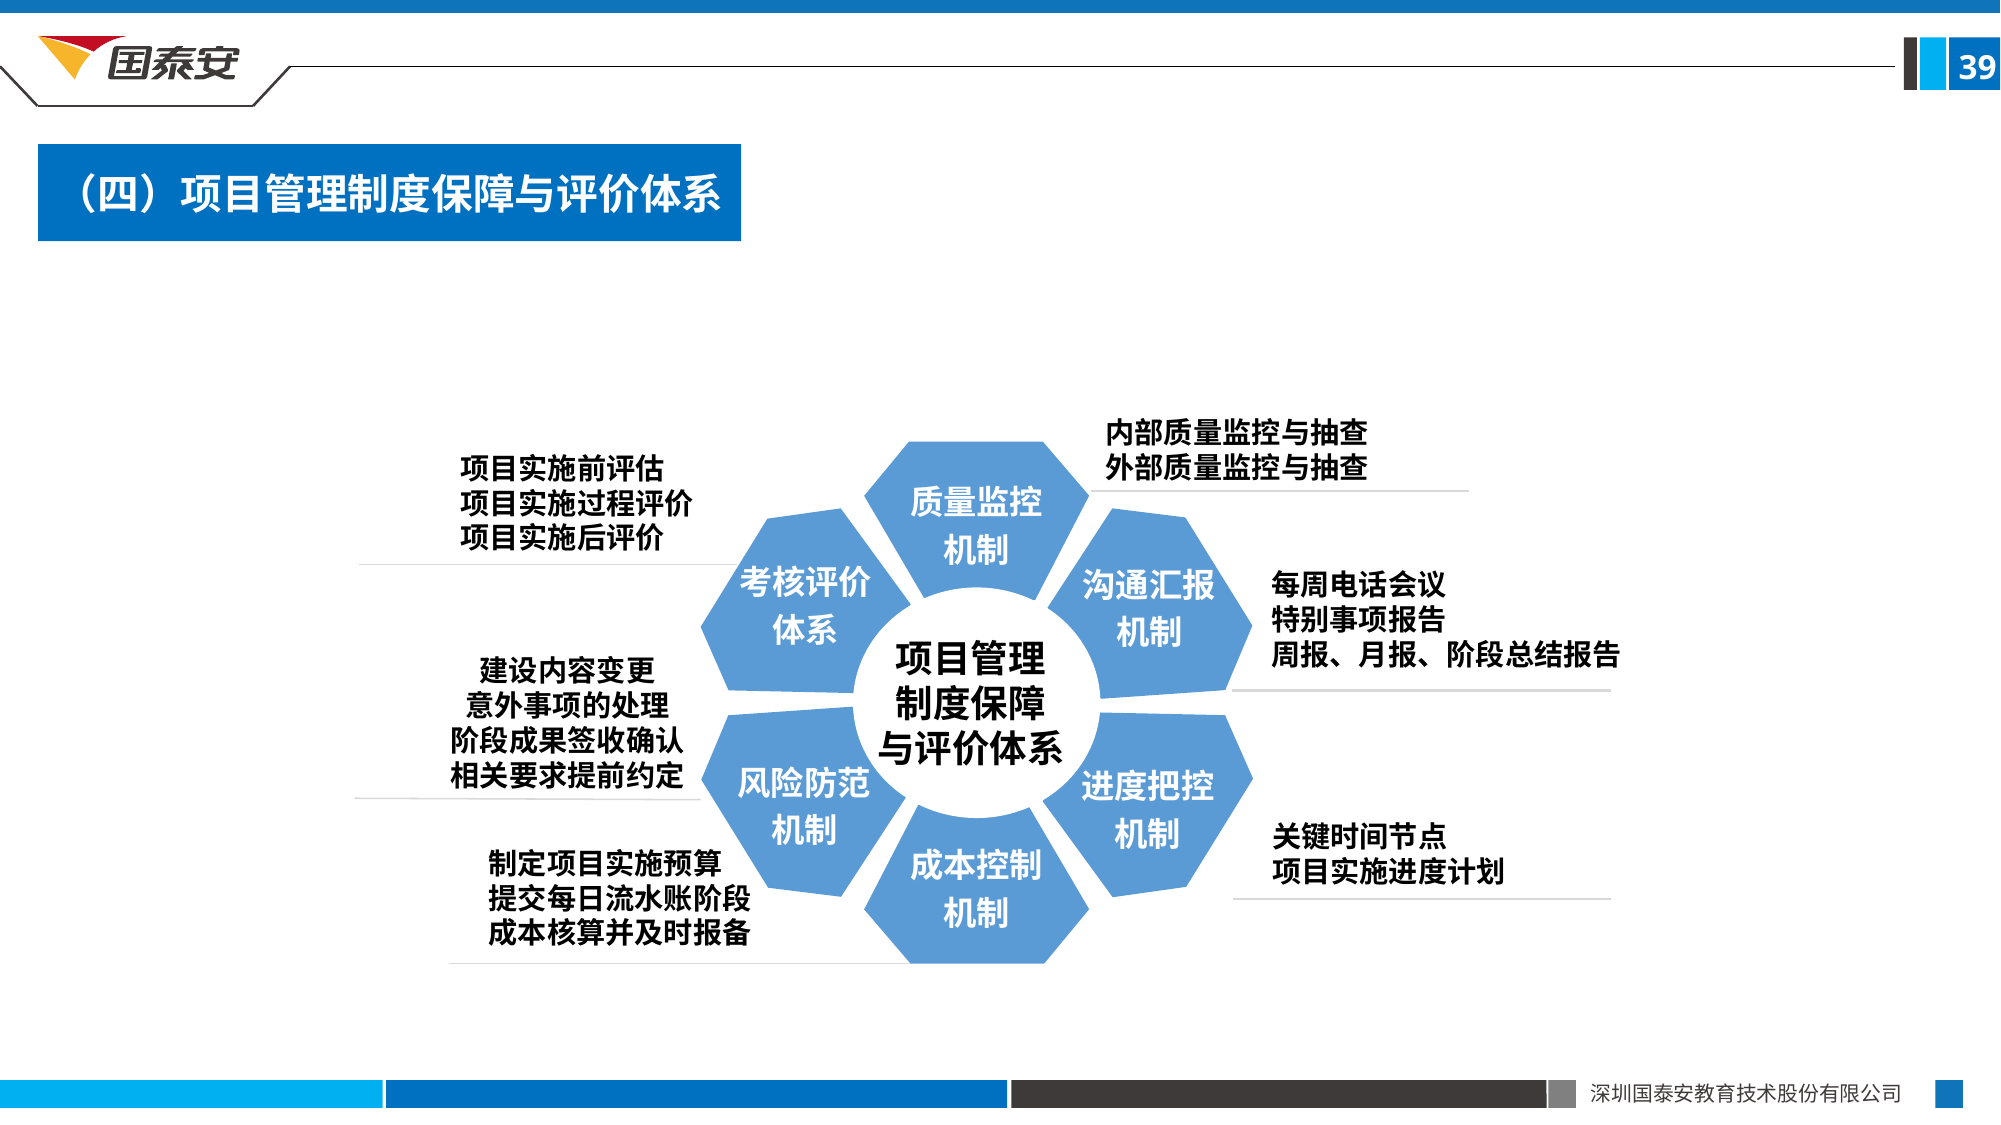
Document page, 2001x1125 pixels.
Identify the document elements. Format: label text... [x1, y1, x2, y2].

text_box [354, 305, 1660, 964]
text_box （四）项目管理制度保障与评价体系 [38, 144, 742, 242]
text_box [0, 66, 290, 106]
text_box 39 [1944, 38, 2000, 94]
